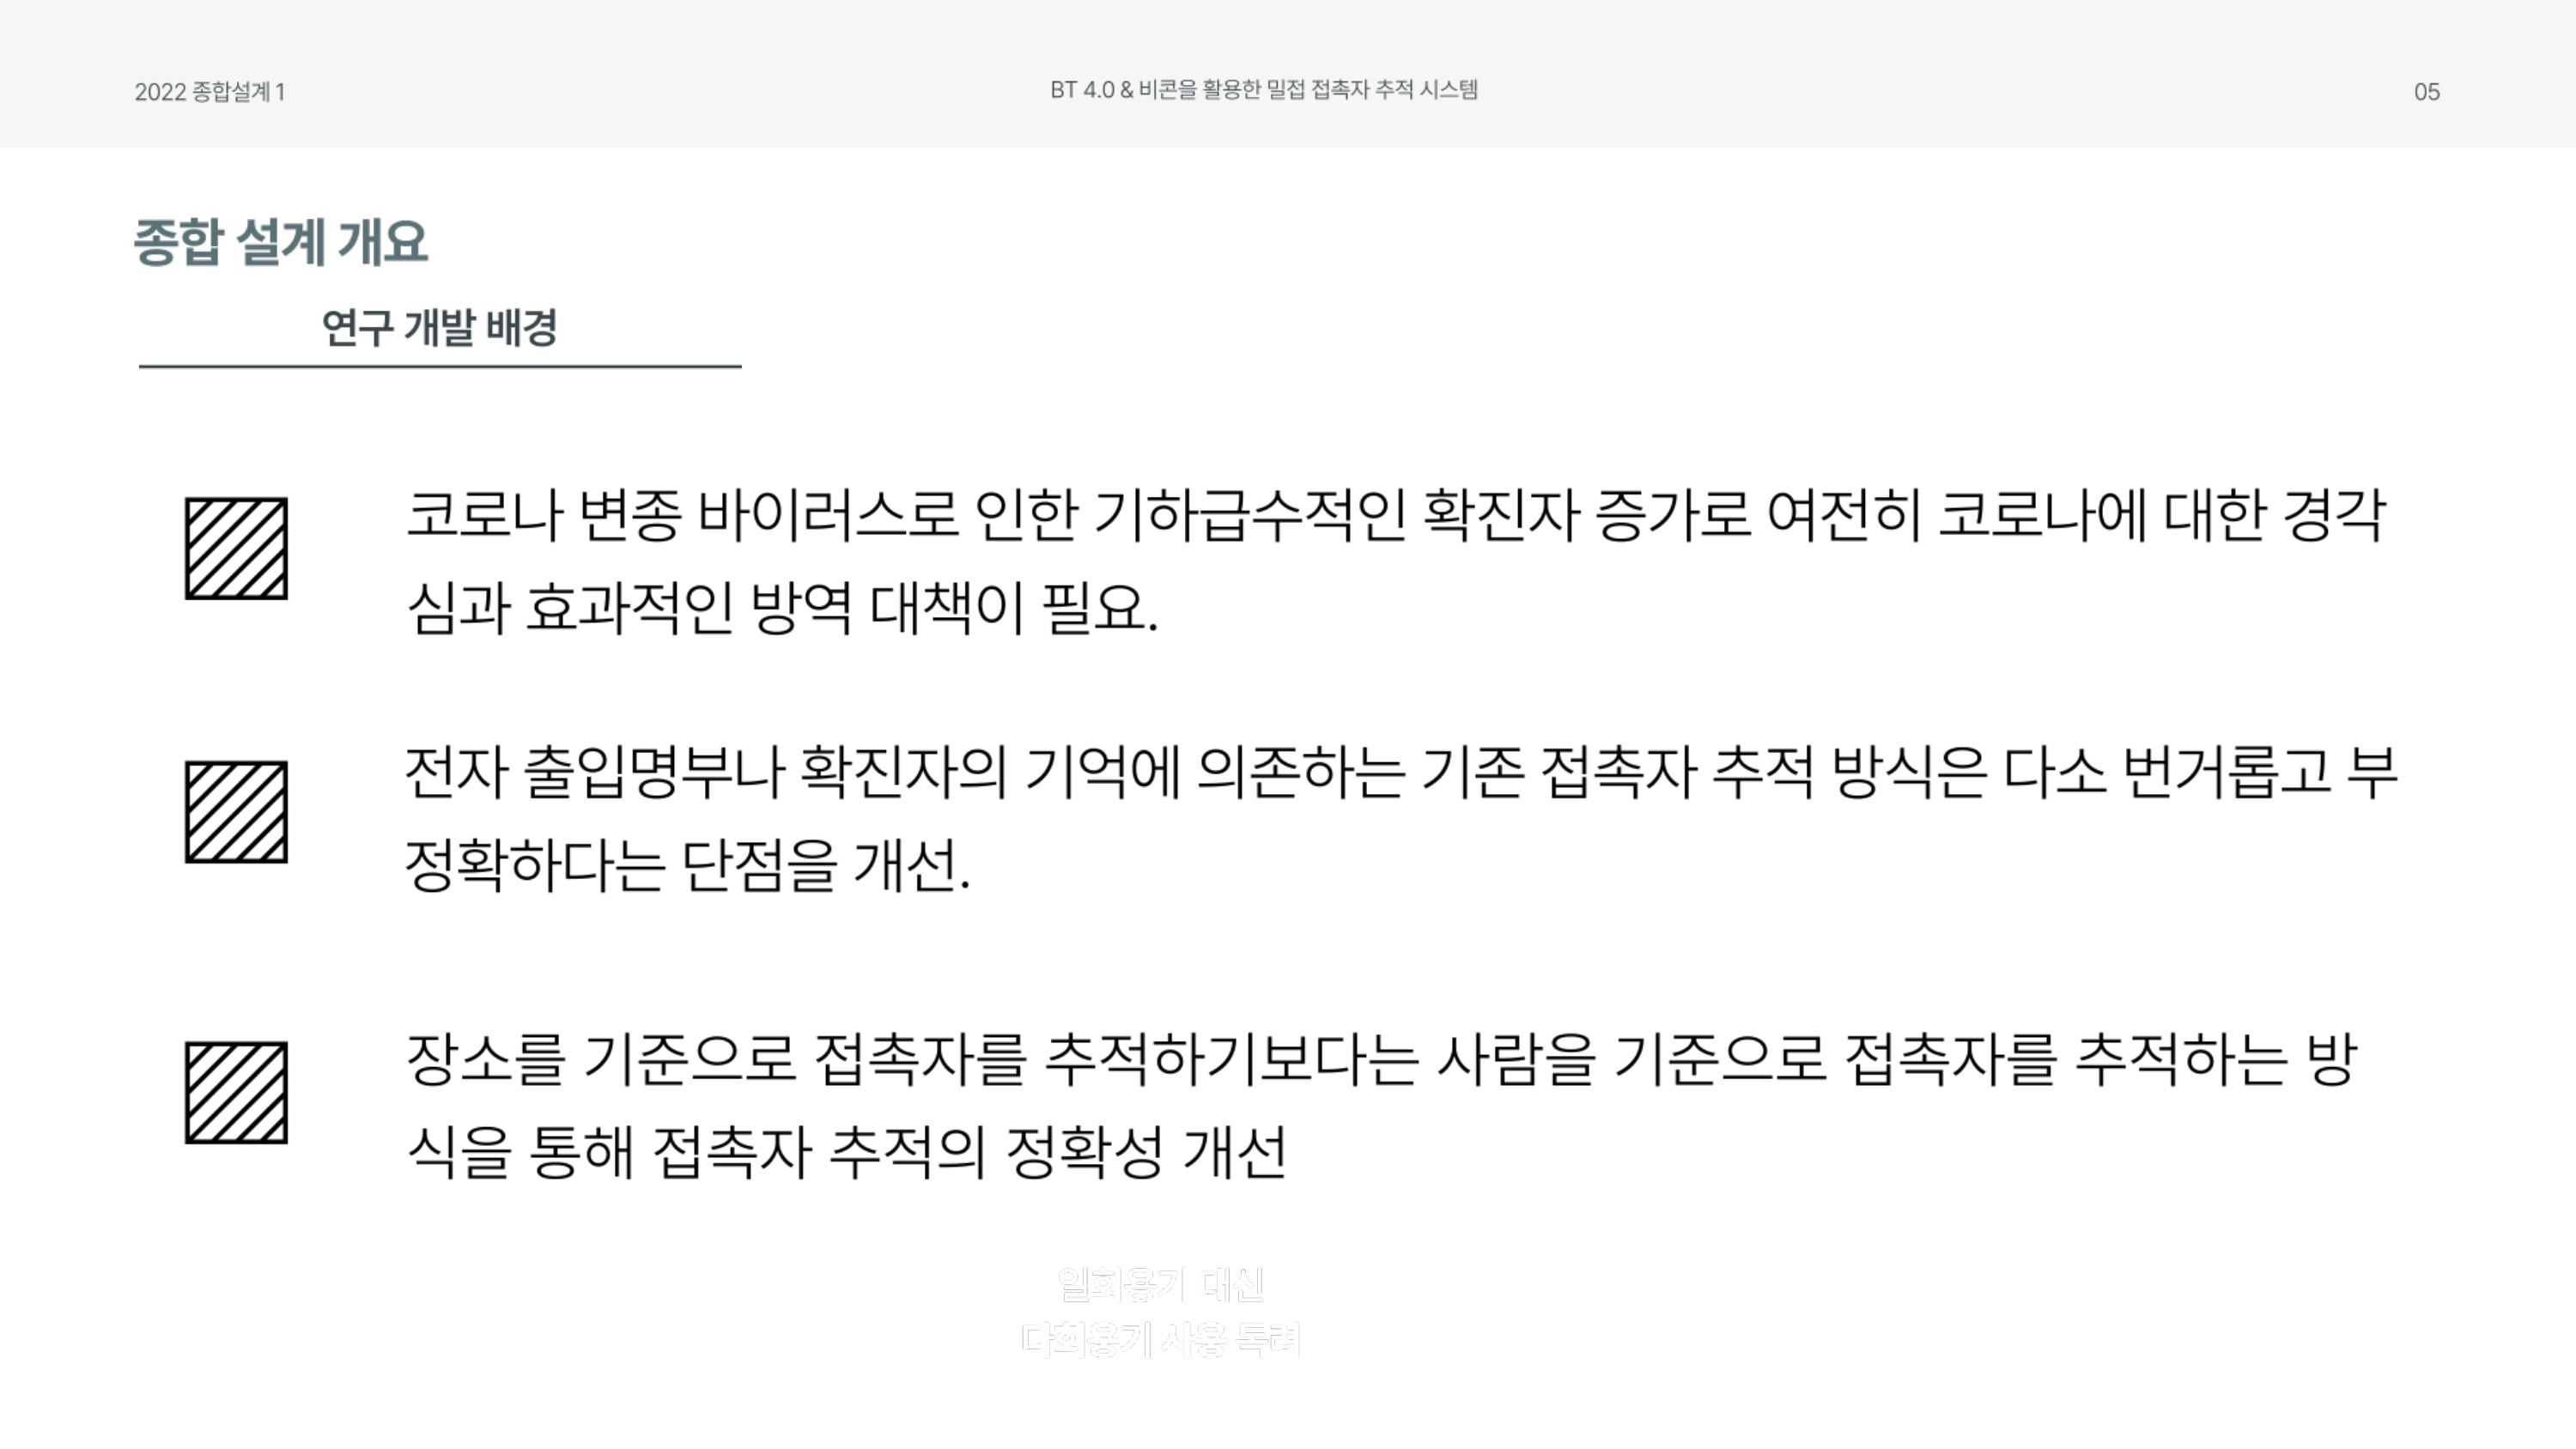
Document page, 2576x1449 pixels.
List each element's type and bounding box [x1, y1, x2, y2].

text_box [154, 699, 2426, 924]
picture [130, 71, 294, 112]
picture [1018, 70, 1488, 111]
text_box [0, 0, 2576, 148]
text_box [154, 979, 2387, 1376]
picture [98, 197, 574, 367]
text_box [104, 297, 777, 374]
picture [2257, 71, 2451, 111]
text_box [154, 435, 2416, 665]
